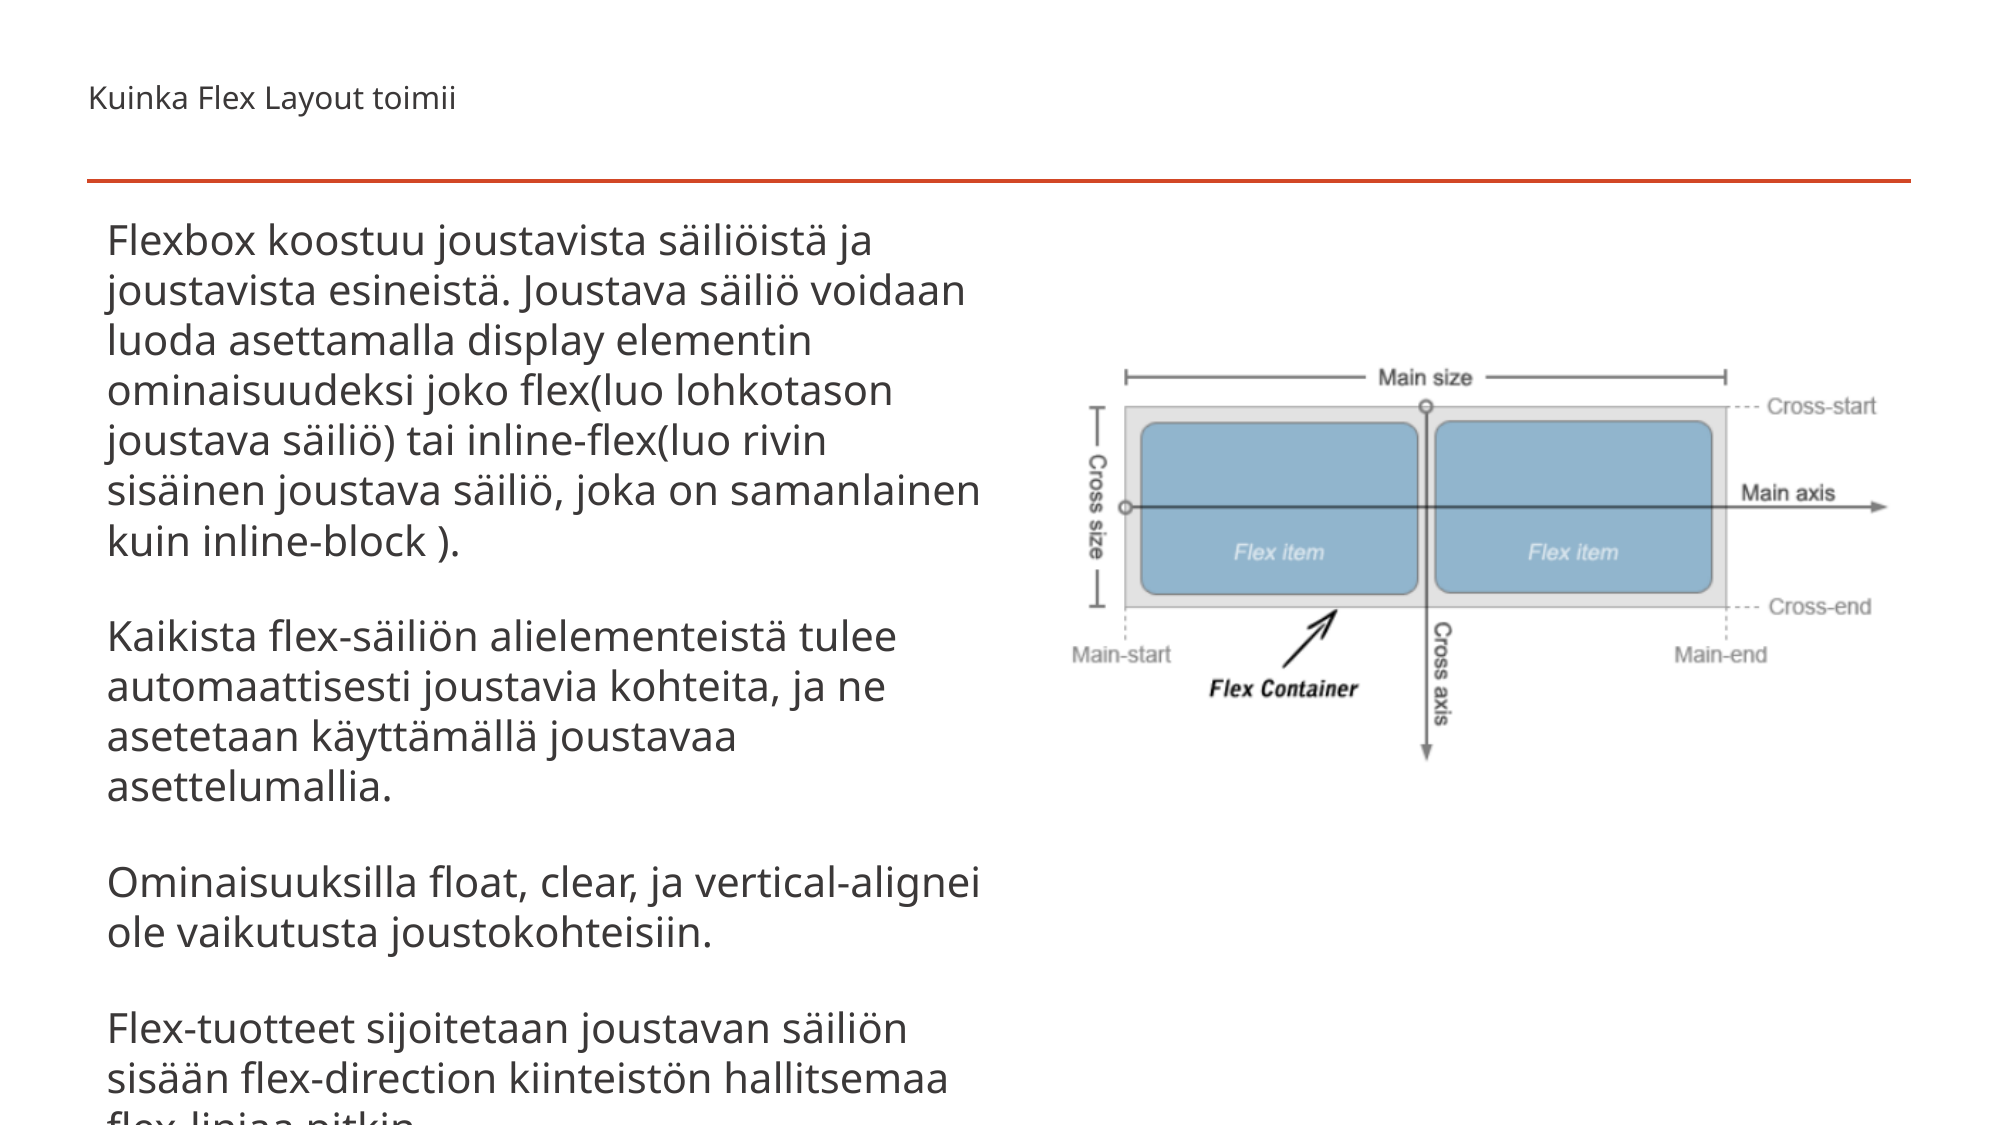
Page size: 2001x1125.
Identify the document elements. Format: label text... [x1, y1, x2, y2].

list Flexbox koostuu joustavista säiliöistä ja joustavista esineistä. Joustava säiliö voidaan luoda asettamalla display elementin ominaisuudeksi joko flex(luo lohkotason joustava säiliö) tai inline-flex(luo rivin sisäinen joustava säiliö, joka on samanlainen kuin inline-block ). Kaikista flex-säiliön alielementeistä tulee automaattisesti joustavia kohteita, ja ne asetetaan käyttämällä joustavaa asettelumallia. Ominaisuuksilla float, clear, ja vertical-alignei ole vaikutusta joustokohteisiin. Flex-tuotteet sijoitetaan joustavan säiliön sisään flex-direction kiinteistön hallitsemaa flex-linjaa pitkin. Oletuksena on vain yksi taipuisa rivi per flex-säiliö, jolla on sama suunta kuin nykyisen kirjoitustilan tai tekstin suunnan riviakselilla, katso kuva. [91, 206, 1000, 1012]
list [1035, 335, 1944, 790]
title Kuinka Flex Layout toimii [72, 70, 1912, 163]
